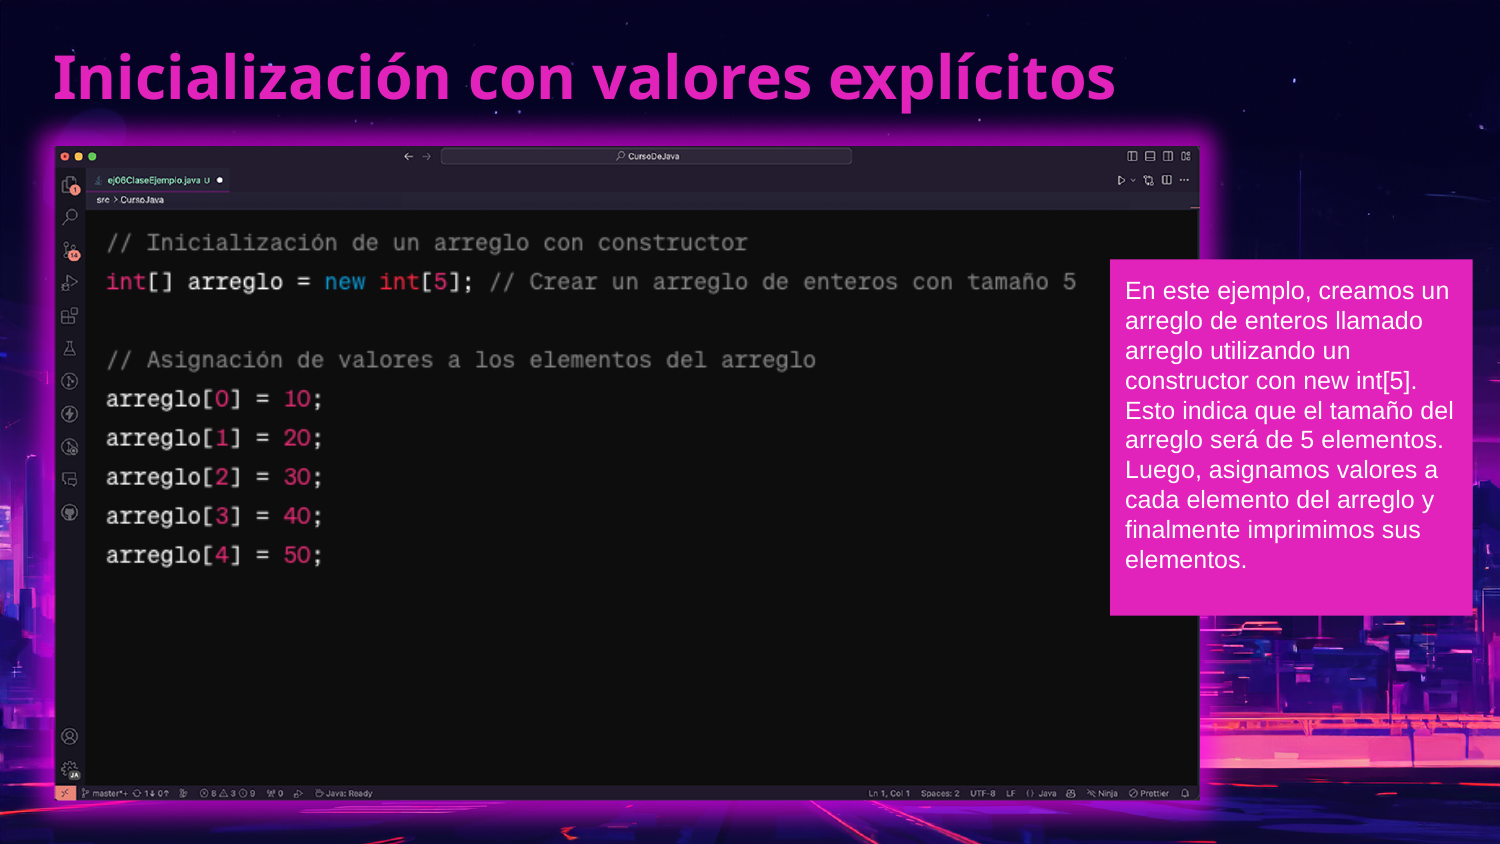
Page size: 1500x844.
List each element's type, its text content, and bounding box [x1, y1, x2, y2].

text_box En este ejemplo, creamos un arreglo de enteros llamado arreglo utilizando un constructor con new int[5]. Esto indica que el tamaño del arreglo será de 5 elementos. Luego, asignamos valores a cada elemento del arreglo y finalmente imprimimos sus elementos. [1110, 259, 1473, 616]
picture [0, 0, 1500, 844]
title Inicialización con valores explícitos [38, 23, 1449, 118]
